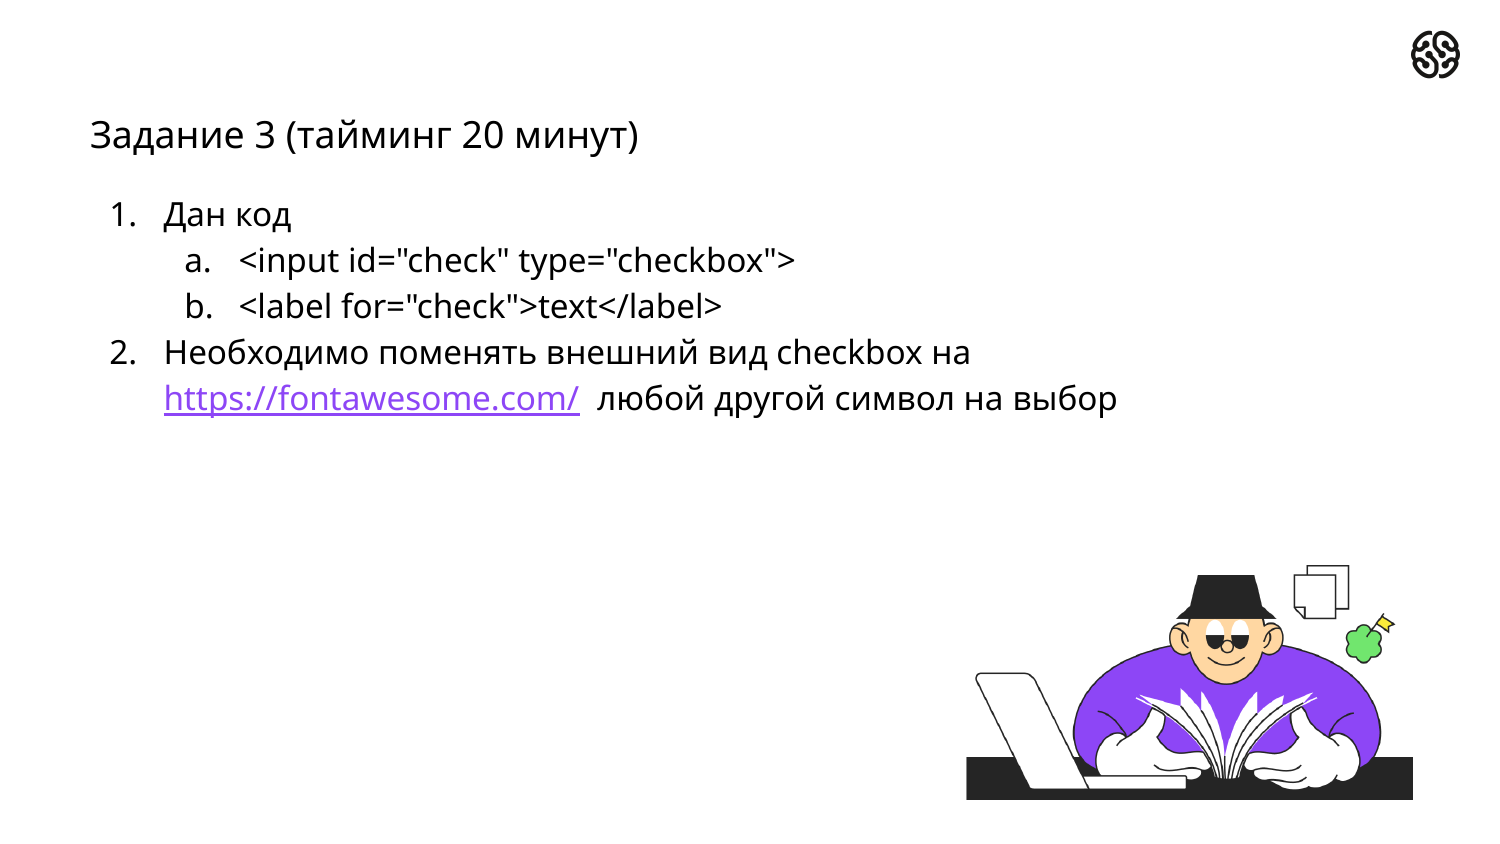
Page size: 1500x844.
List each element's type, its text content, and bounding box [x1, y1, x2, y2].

title Задание 3 (тайминг 20 минут) [90, 15, 1413, 157]
picture [964, 564, 1414, 801]
picture [1413, 30, 1460, 79]
subtitle Дан код <input id="check" type="checkbox"> <label for="check">text</label> Необходимо поменять внешний вид checkbox на https://fontawesome.com/ любой другой символ на выбор [88, 83, 1187, 573]
